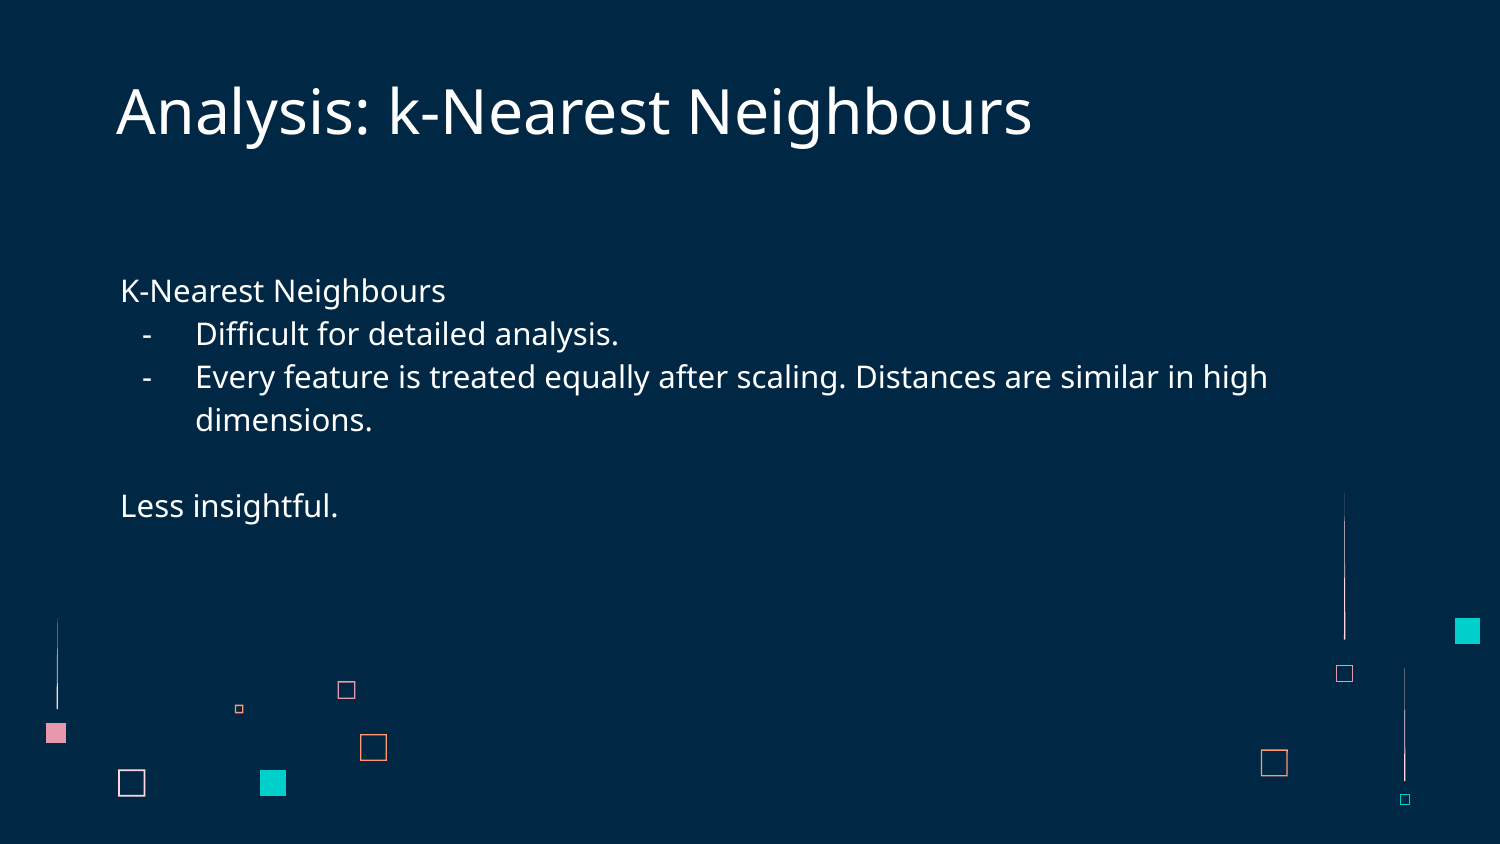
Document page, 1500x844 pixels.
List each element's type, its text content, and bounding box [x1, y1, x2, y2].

text_box K-Nearest Neighbours Difficult for detailed analysis. Every feature is treated equally after scaling. Distances are similar in high dimensions. Less insightful. [105, 250, 1395, 540]
title Analysis: k-Nearest Neighbours [101, 67, 1410, 163]
